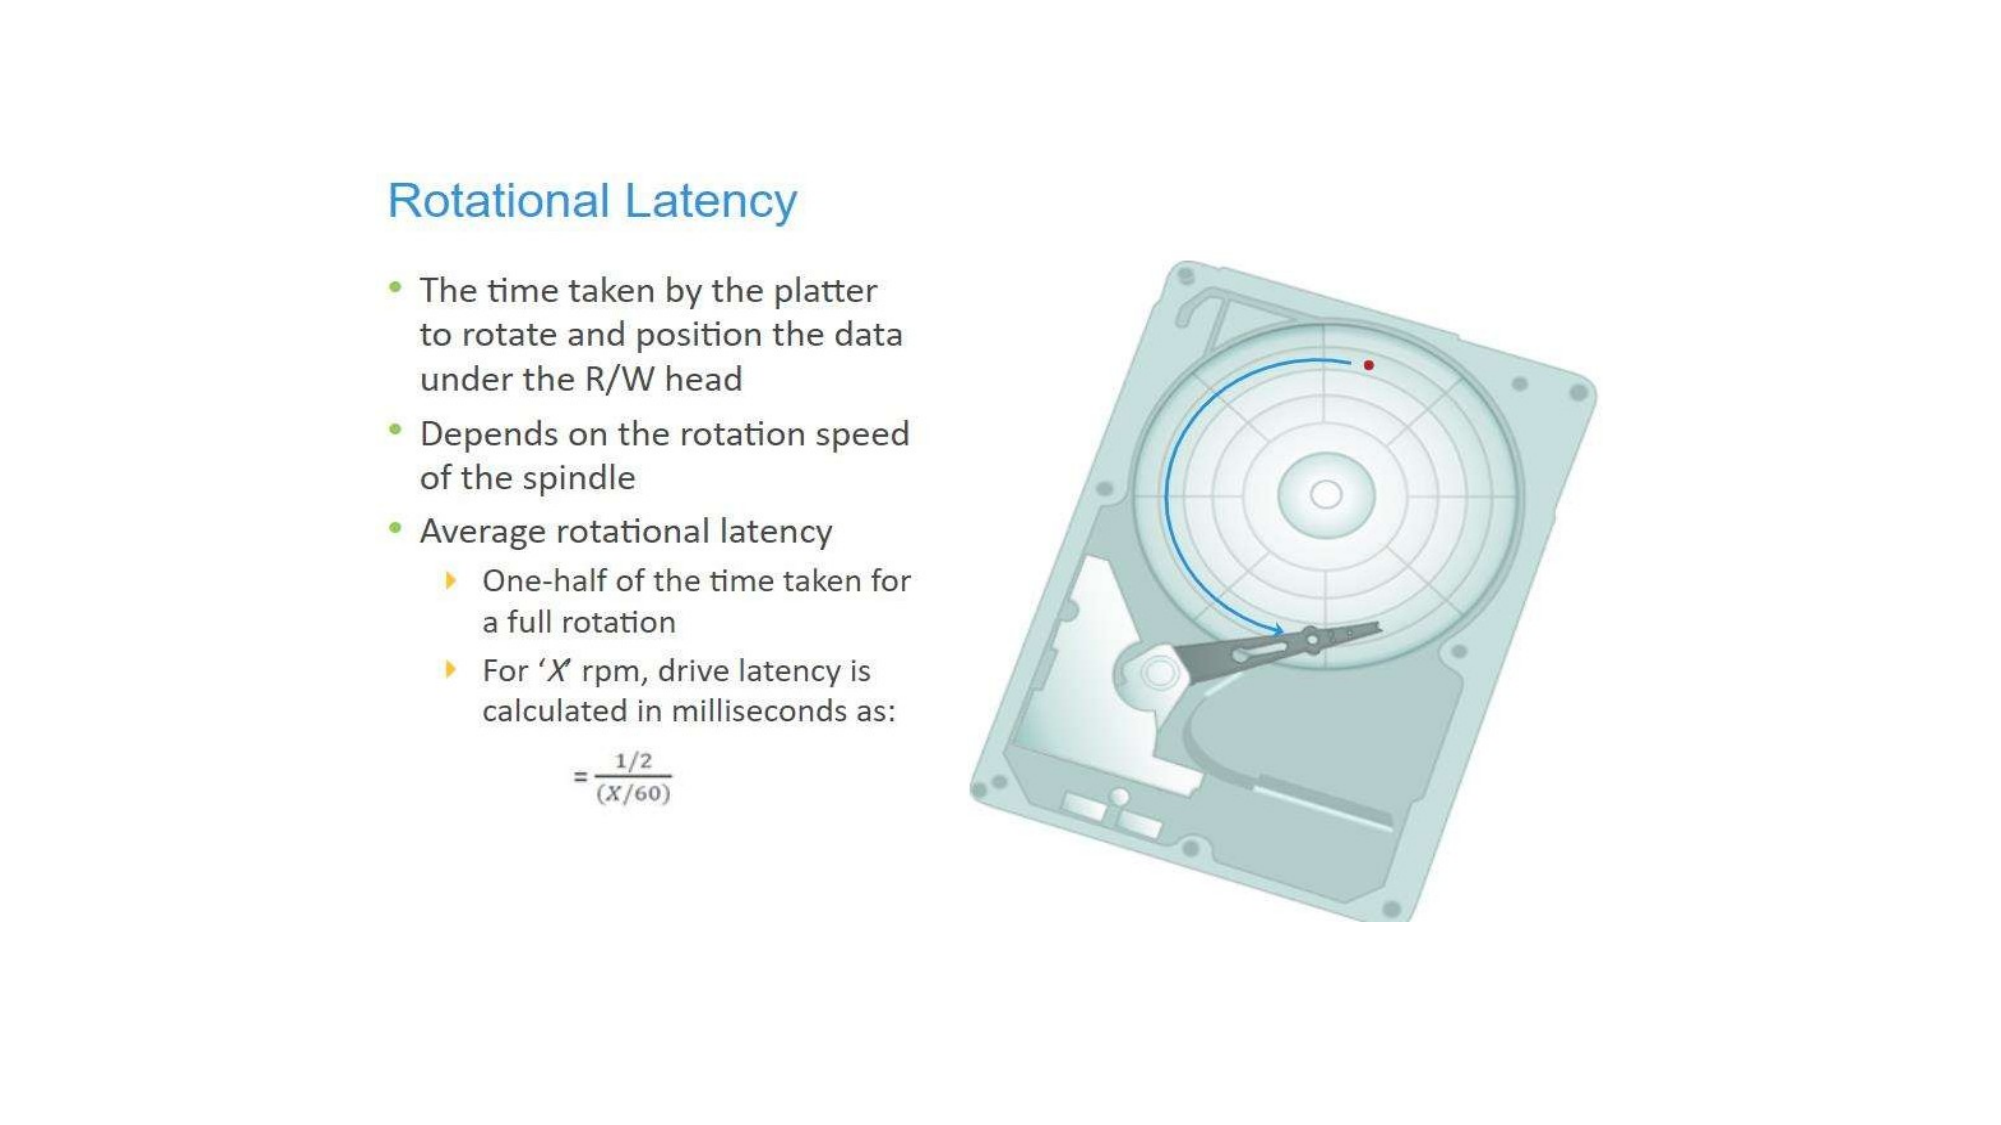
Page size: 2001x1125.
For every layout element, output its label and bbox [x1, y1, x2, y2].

picture [375, 172, 1603, 923]
